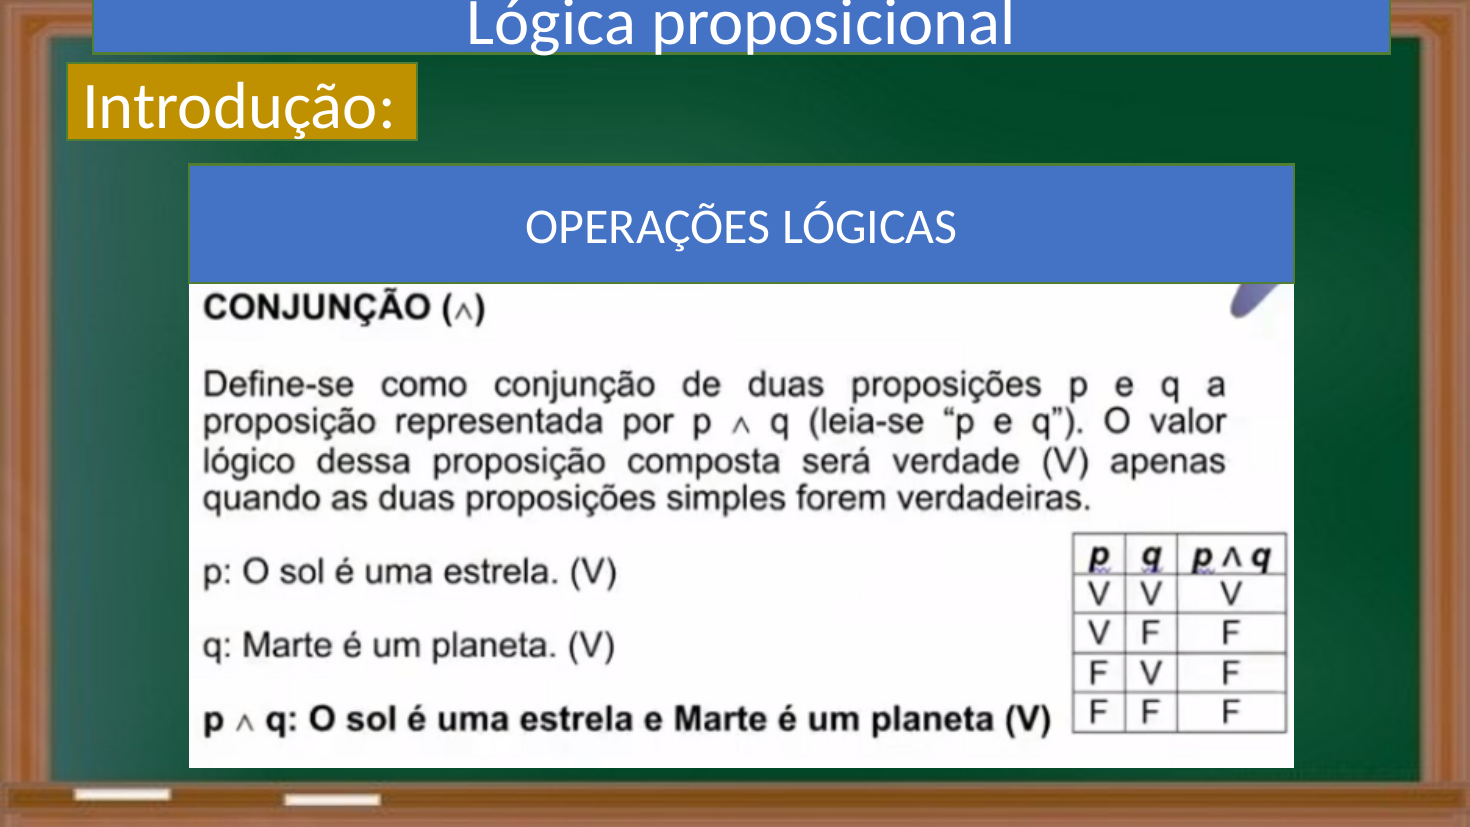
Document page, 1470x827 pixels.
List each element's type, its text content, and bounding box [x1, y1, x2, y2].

picture [0, 0, 1470, 827]
text_box Lógica proposicional [93, 0, 1391, 54]
text_box Introdução: [67, 63, 418, 140]
